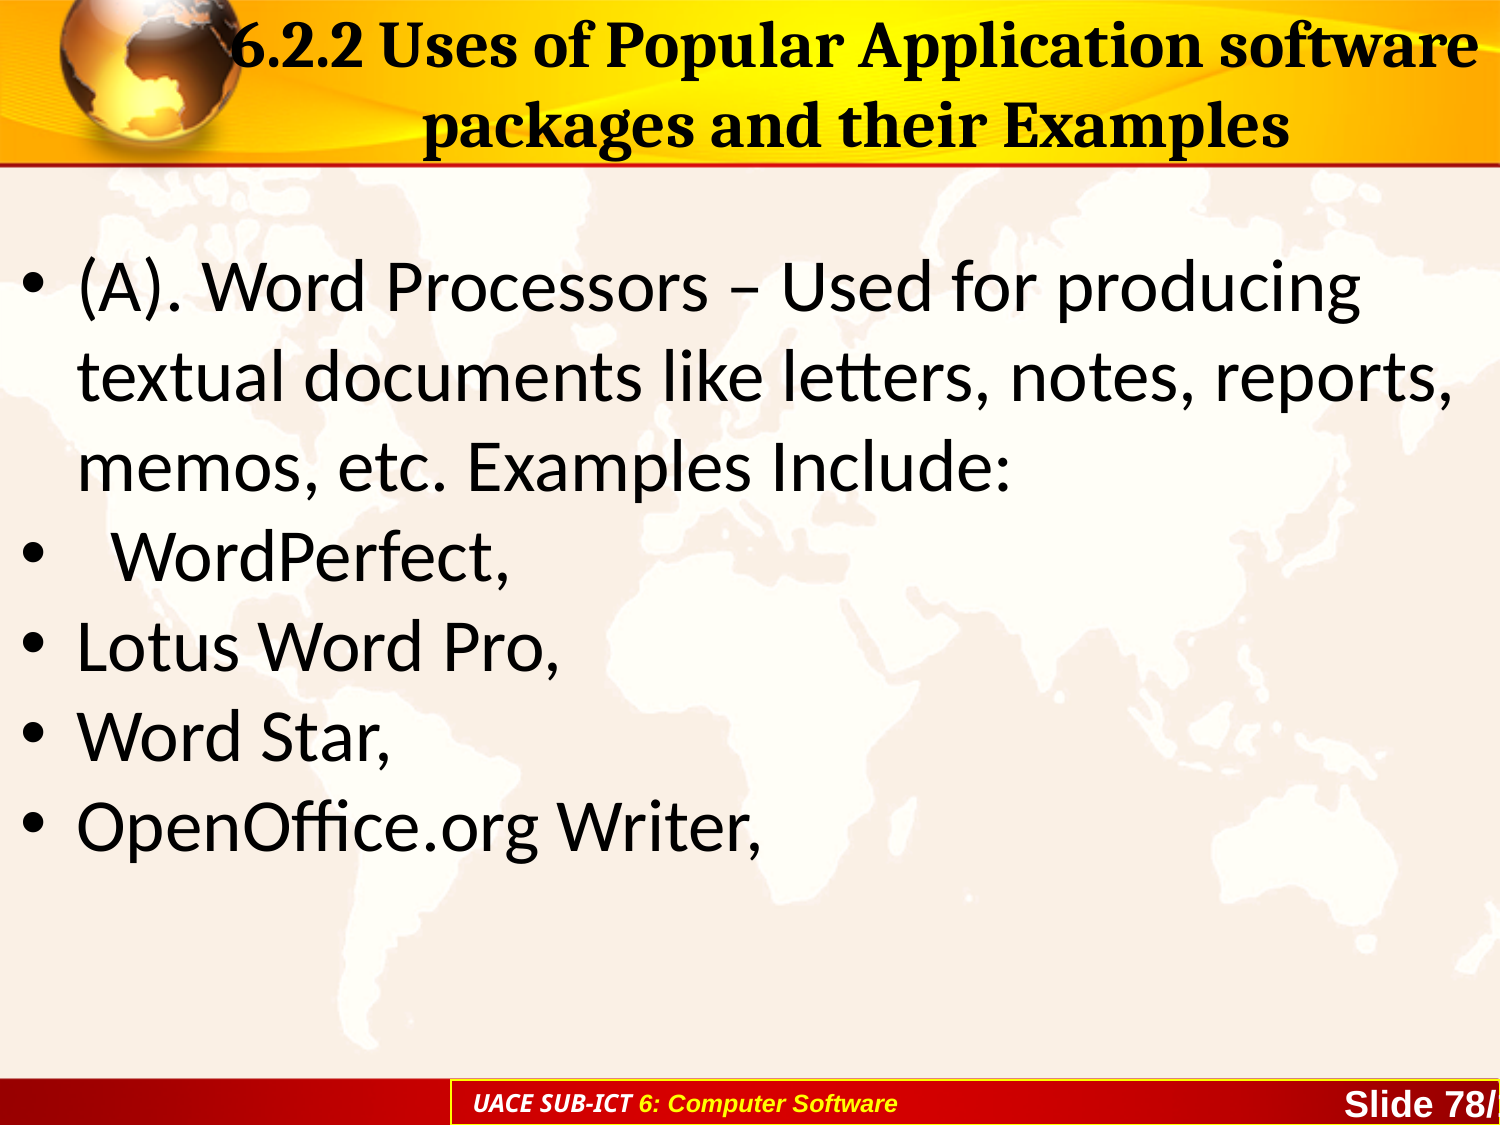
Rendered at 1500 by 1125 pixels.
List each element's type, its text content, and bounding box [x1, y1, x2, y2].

title 6.2.2 Uses of Popular Application software packages and their Examples [212, 0, 1500, 163]
picture [452, 1081, 1499, 1124]
picture [0, 0, 1500, 1125]
list (A). Word Processors – Used for producing textual documents like letters, notes, reports, memos, etc. Examples Include: WordPerfect, Lotus Word Pro, Word Star, OpenOffice.org Writer, [4, 228, 1496, 1047]
